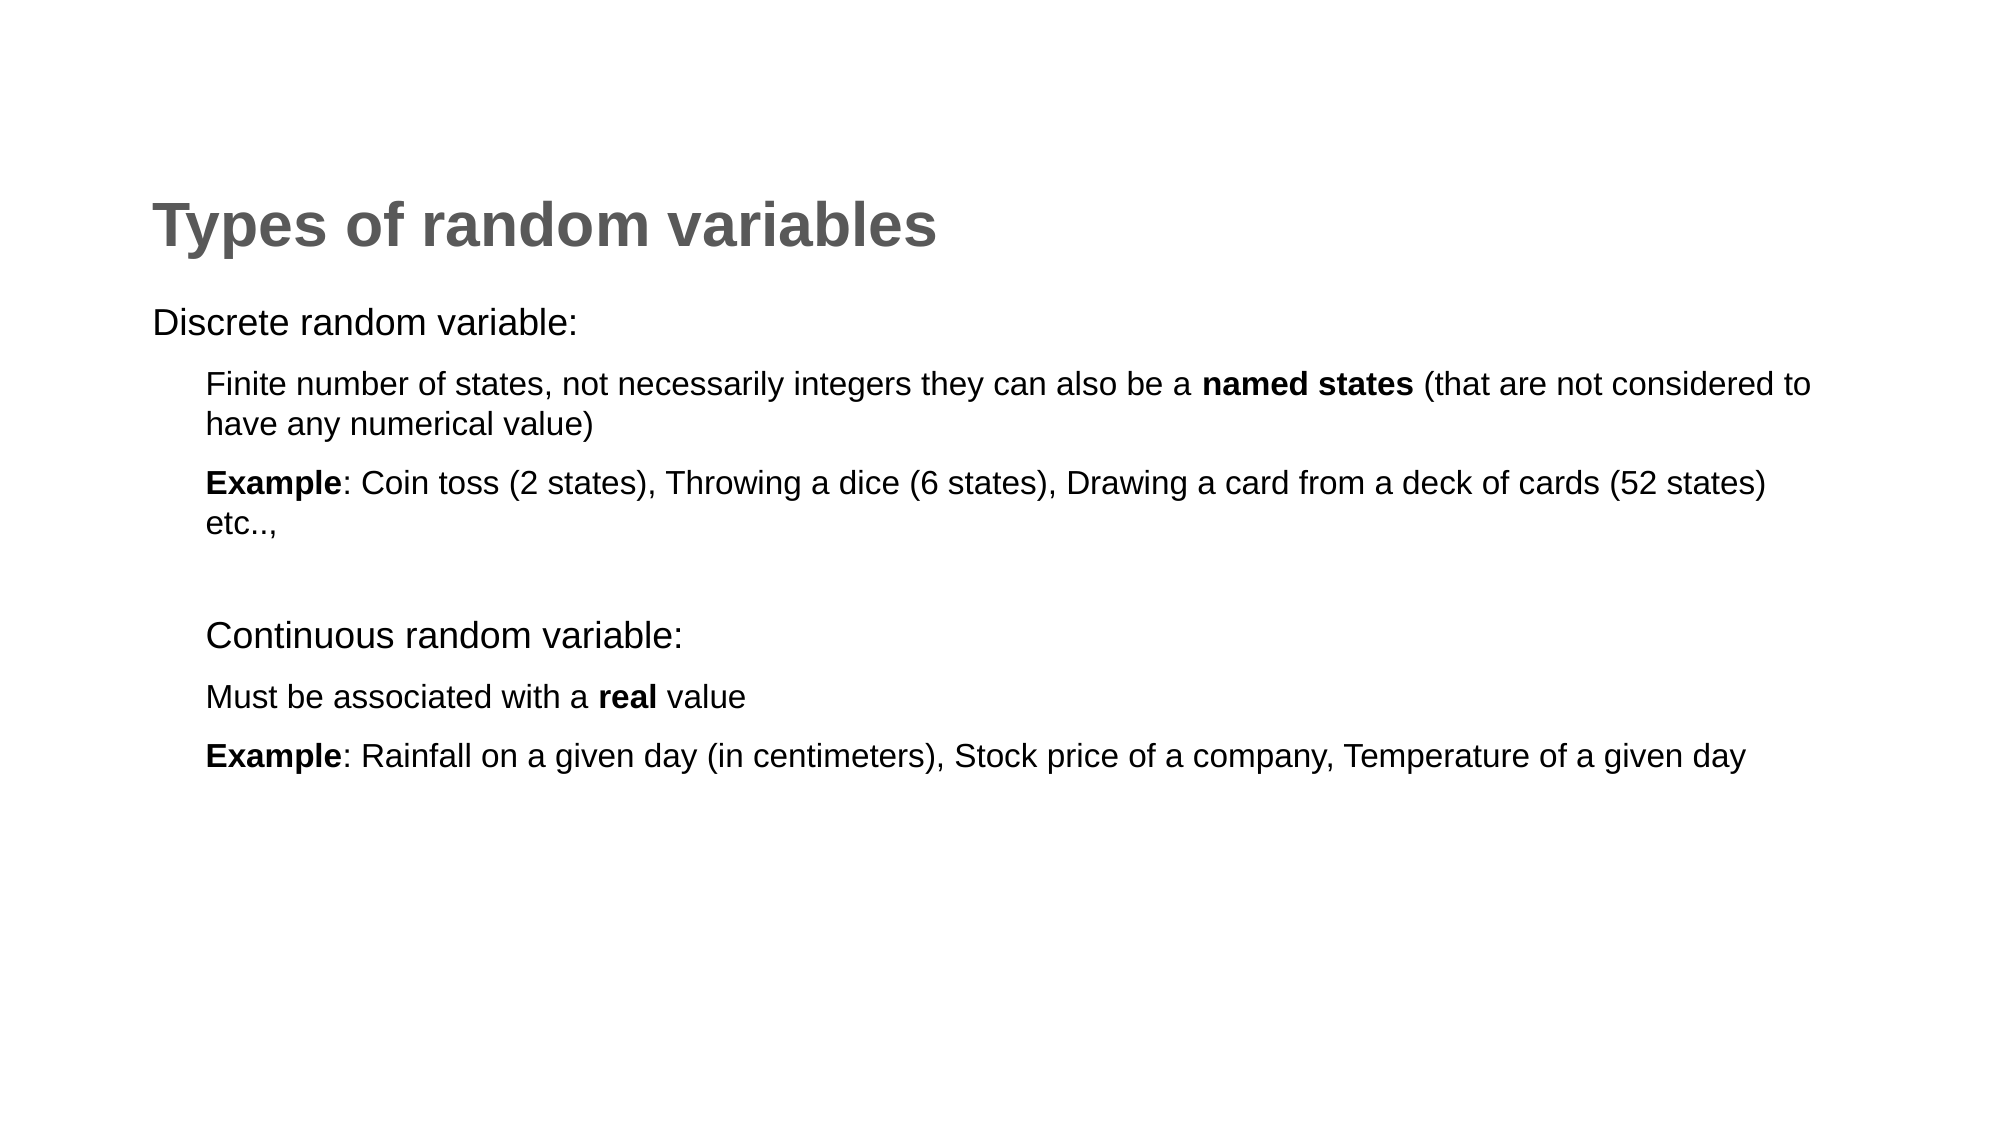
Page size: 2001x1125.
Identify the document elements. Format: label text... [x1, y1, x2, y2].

title Types of random variables [137, 106, 1863, 267]
list Discrete random variable: Finite number of states, not necessarily integers they can also be a named states (that are not considered to have any numerical value) Example: Coin toss (2 states), Throwing a dice (6 states), Drawing a card from a deck of cards (52 states) etc.., Continuous random variable: Must be associated with a real value Example: Rainfall on a given day (in centimeters), Stock price of a company, Temperature of a given day [137, 290, 1863, 1005]
